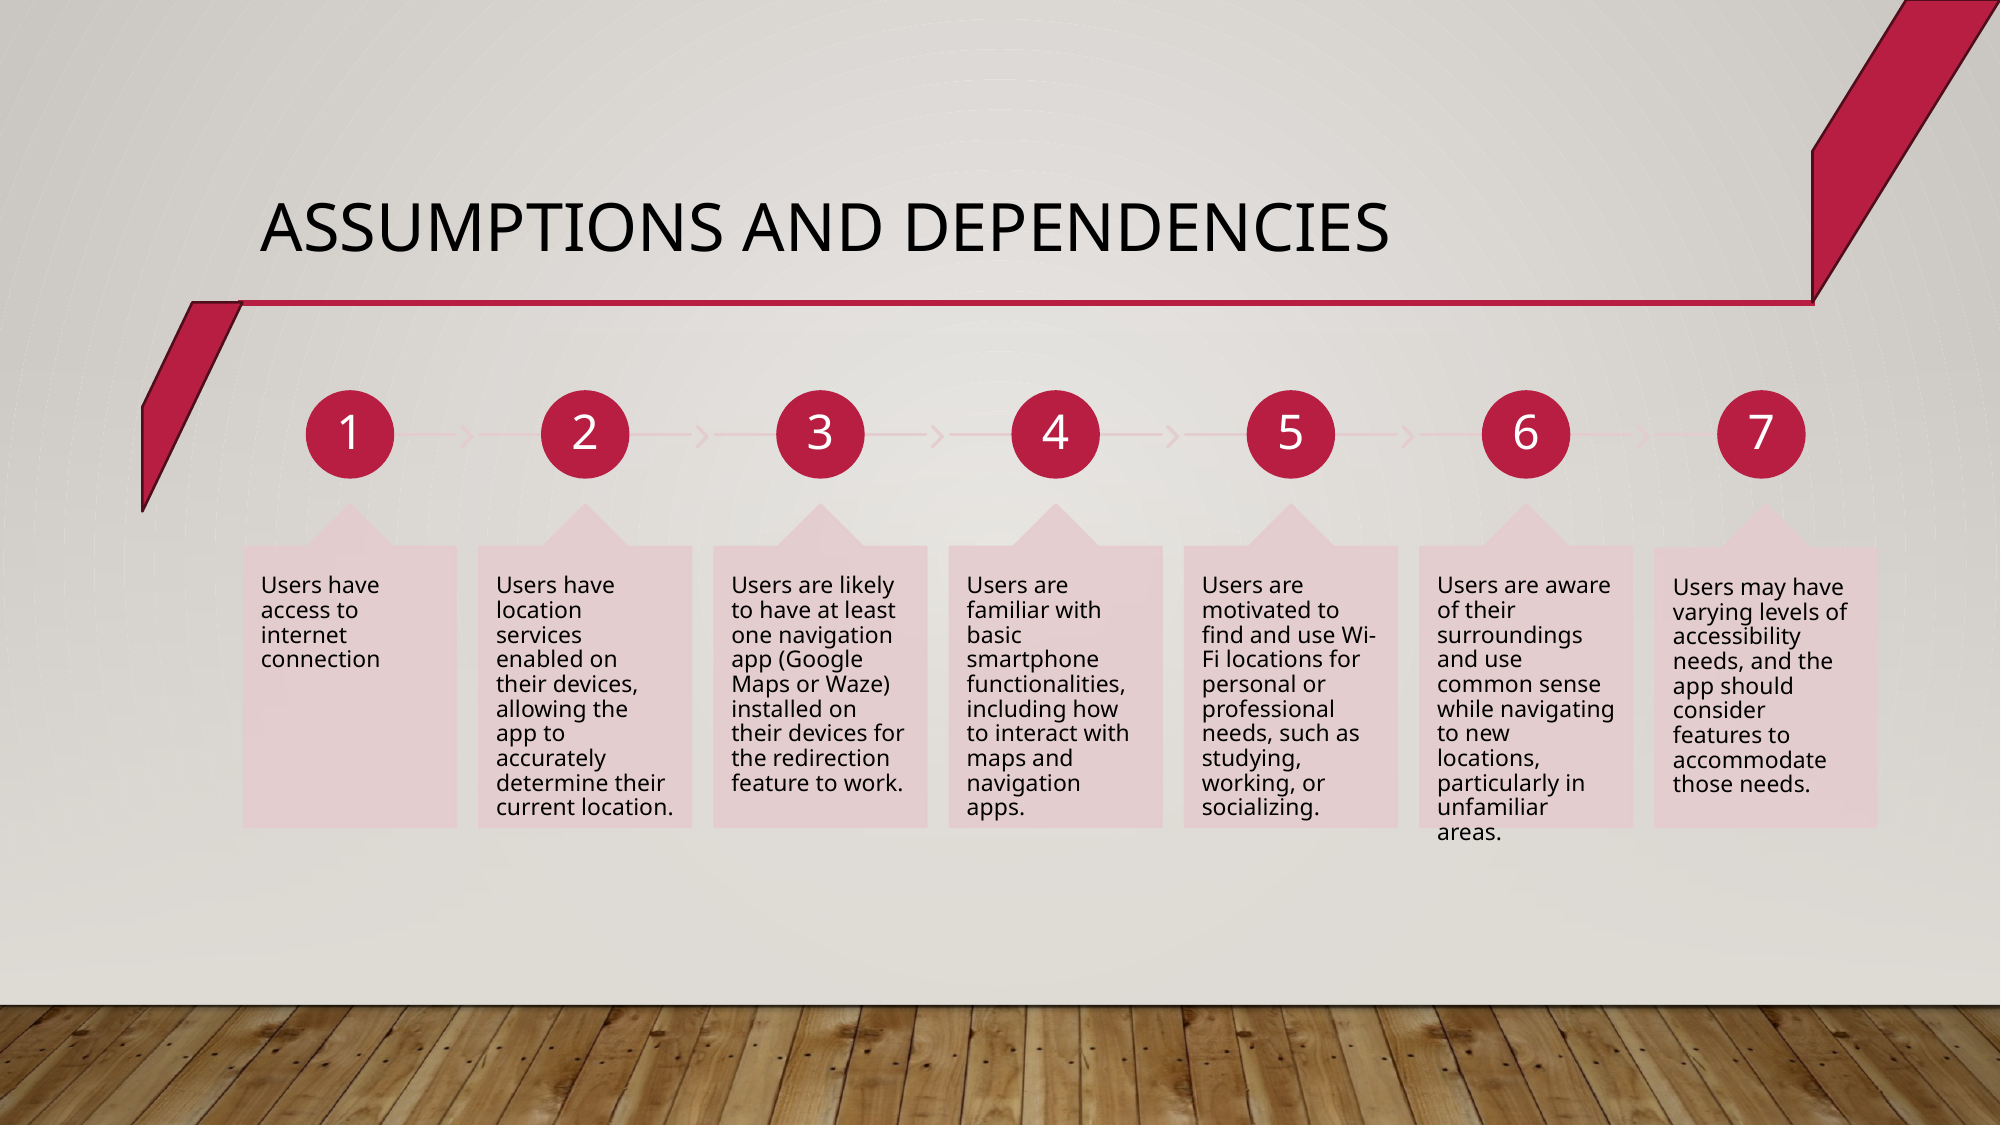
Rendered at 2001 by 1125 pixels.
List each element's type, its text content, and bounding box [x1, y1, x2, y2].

text_box [141, 301, 242, 513]
picture [0, 1005, 2000, 1125]
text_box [242, 272, 1903, 946]
text_box [1811, 0, 2000, 272]
title Assumptions and dependencies [245, 186, 1811, 272]
